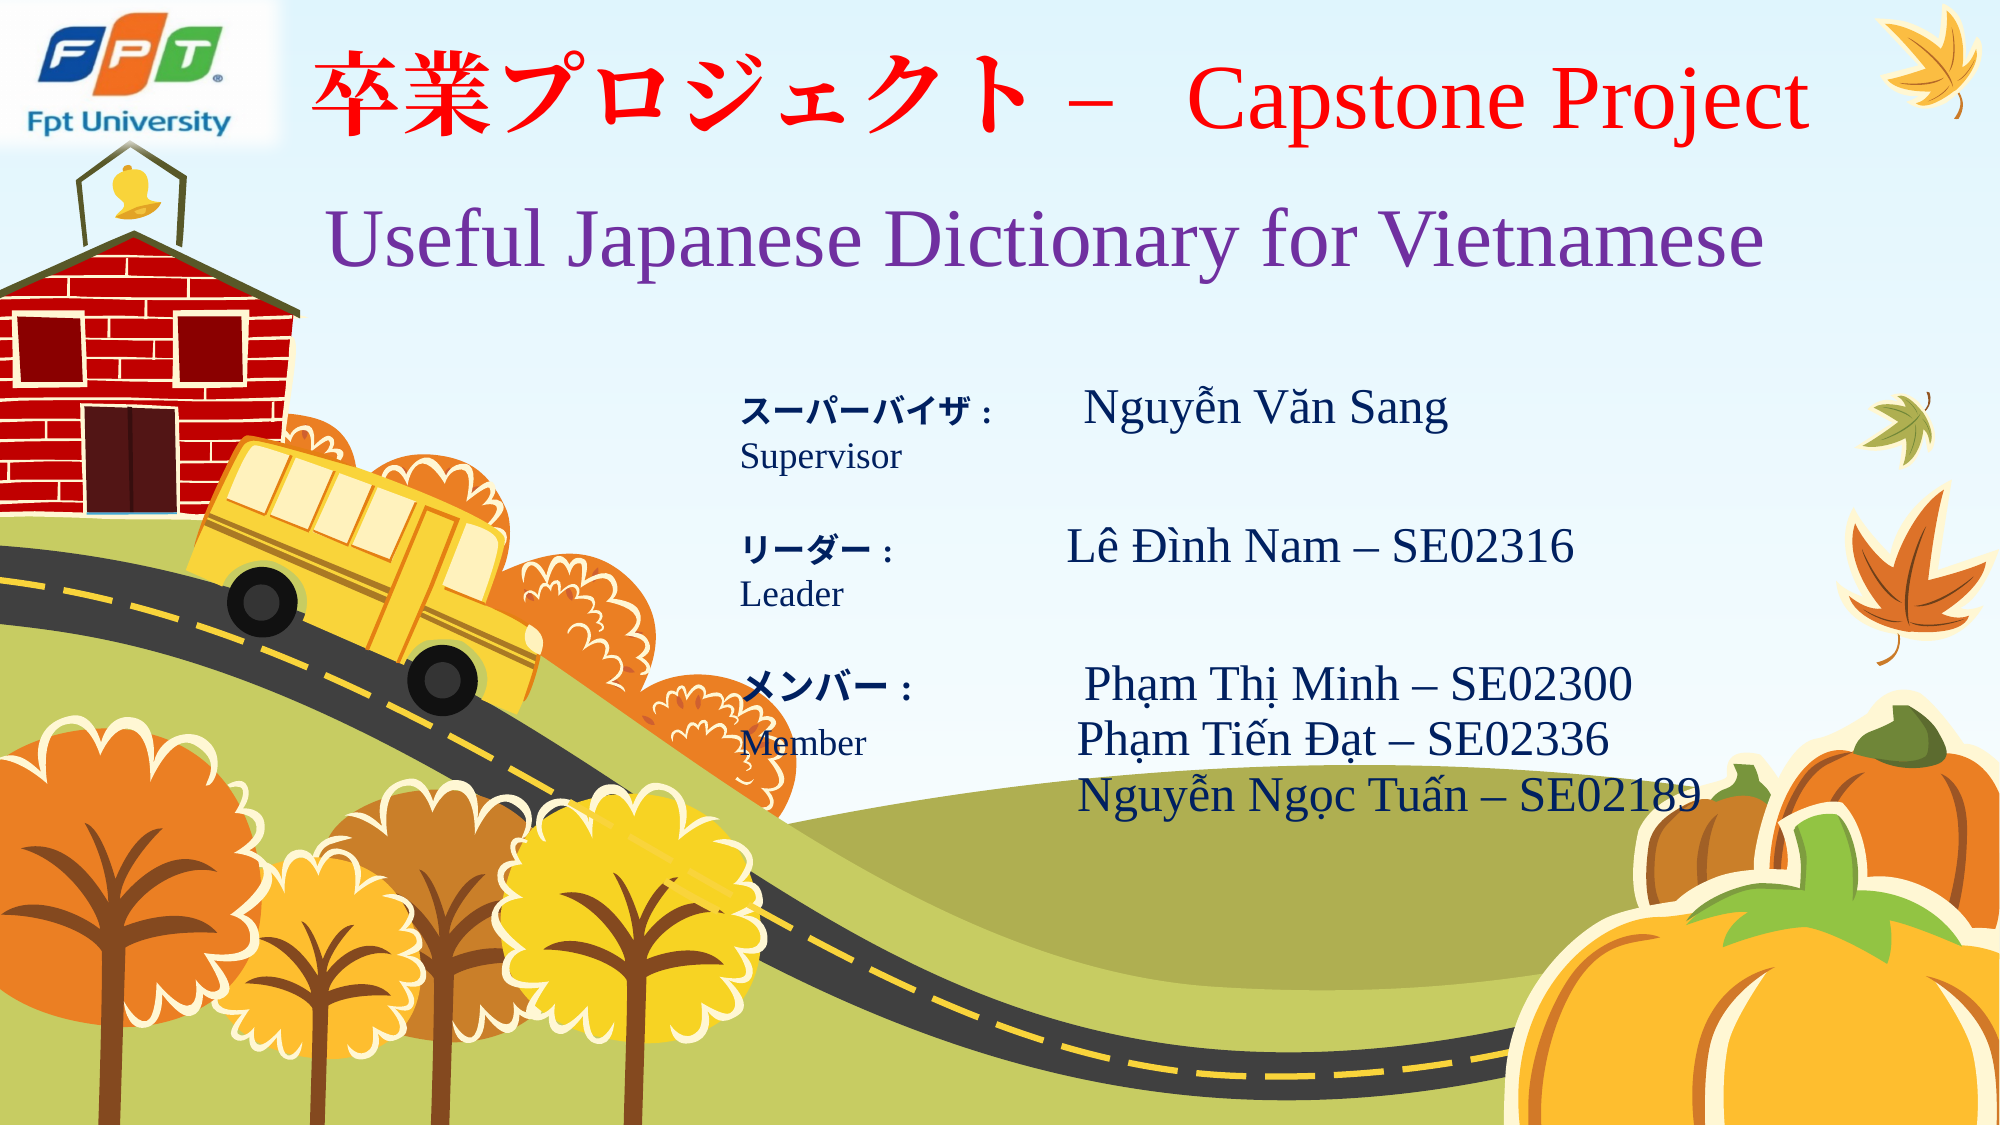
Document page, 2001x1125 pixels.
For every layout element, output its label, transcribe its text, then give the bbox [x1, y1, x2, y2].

table_header スーパーバイザ: Nguyễn Văn Sang Supervisor リーダー: Lê Đình Nam – SE02316 Leader メンバー: Phạm Thị Minh – SE02300 Member Phạm Tiến Đạt – SE02336 Nguyễn Ngọc Tuấn – SE02189 [725, 372, 1796, 976]
title 卒業プロジェクト – Capstone Project [298, 27, 1976, 157]
subtitle Useful Japanese Dictionary for Vietnamese [188, 175, 1904, 1063]
picture [0, 0, 298, 165]
